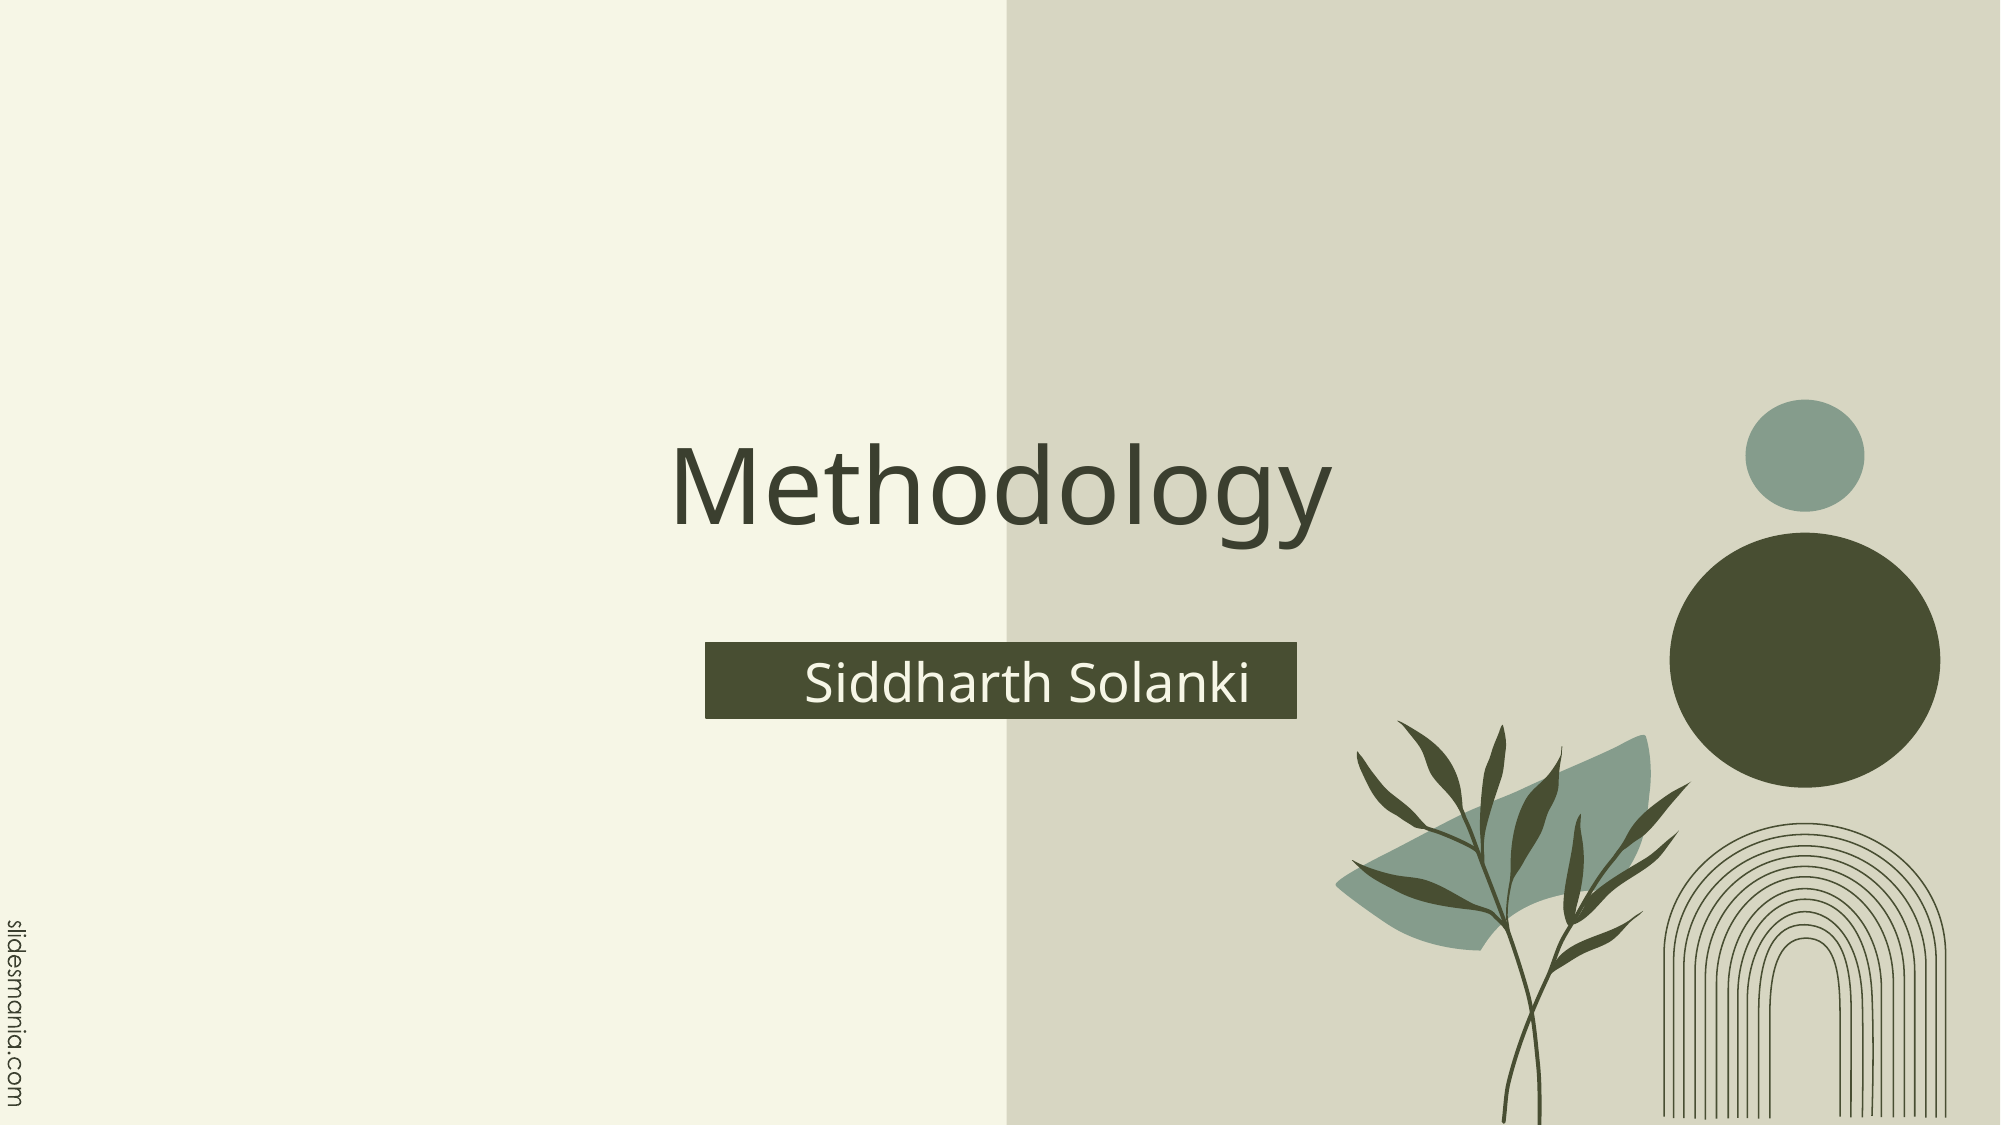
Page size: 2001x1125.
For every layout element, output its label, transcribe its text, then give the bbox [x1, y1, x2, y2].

title Methodology [502, 100, 1498, 864]
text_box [1335, 399, 1946, 1125]
text_box [1273, 642, 1297, 719]
title Siddharth Solanki [627, 623, 1273, 738]
